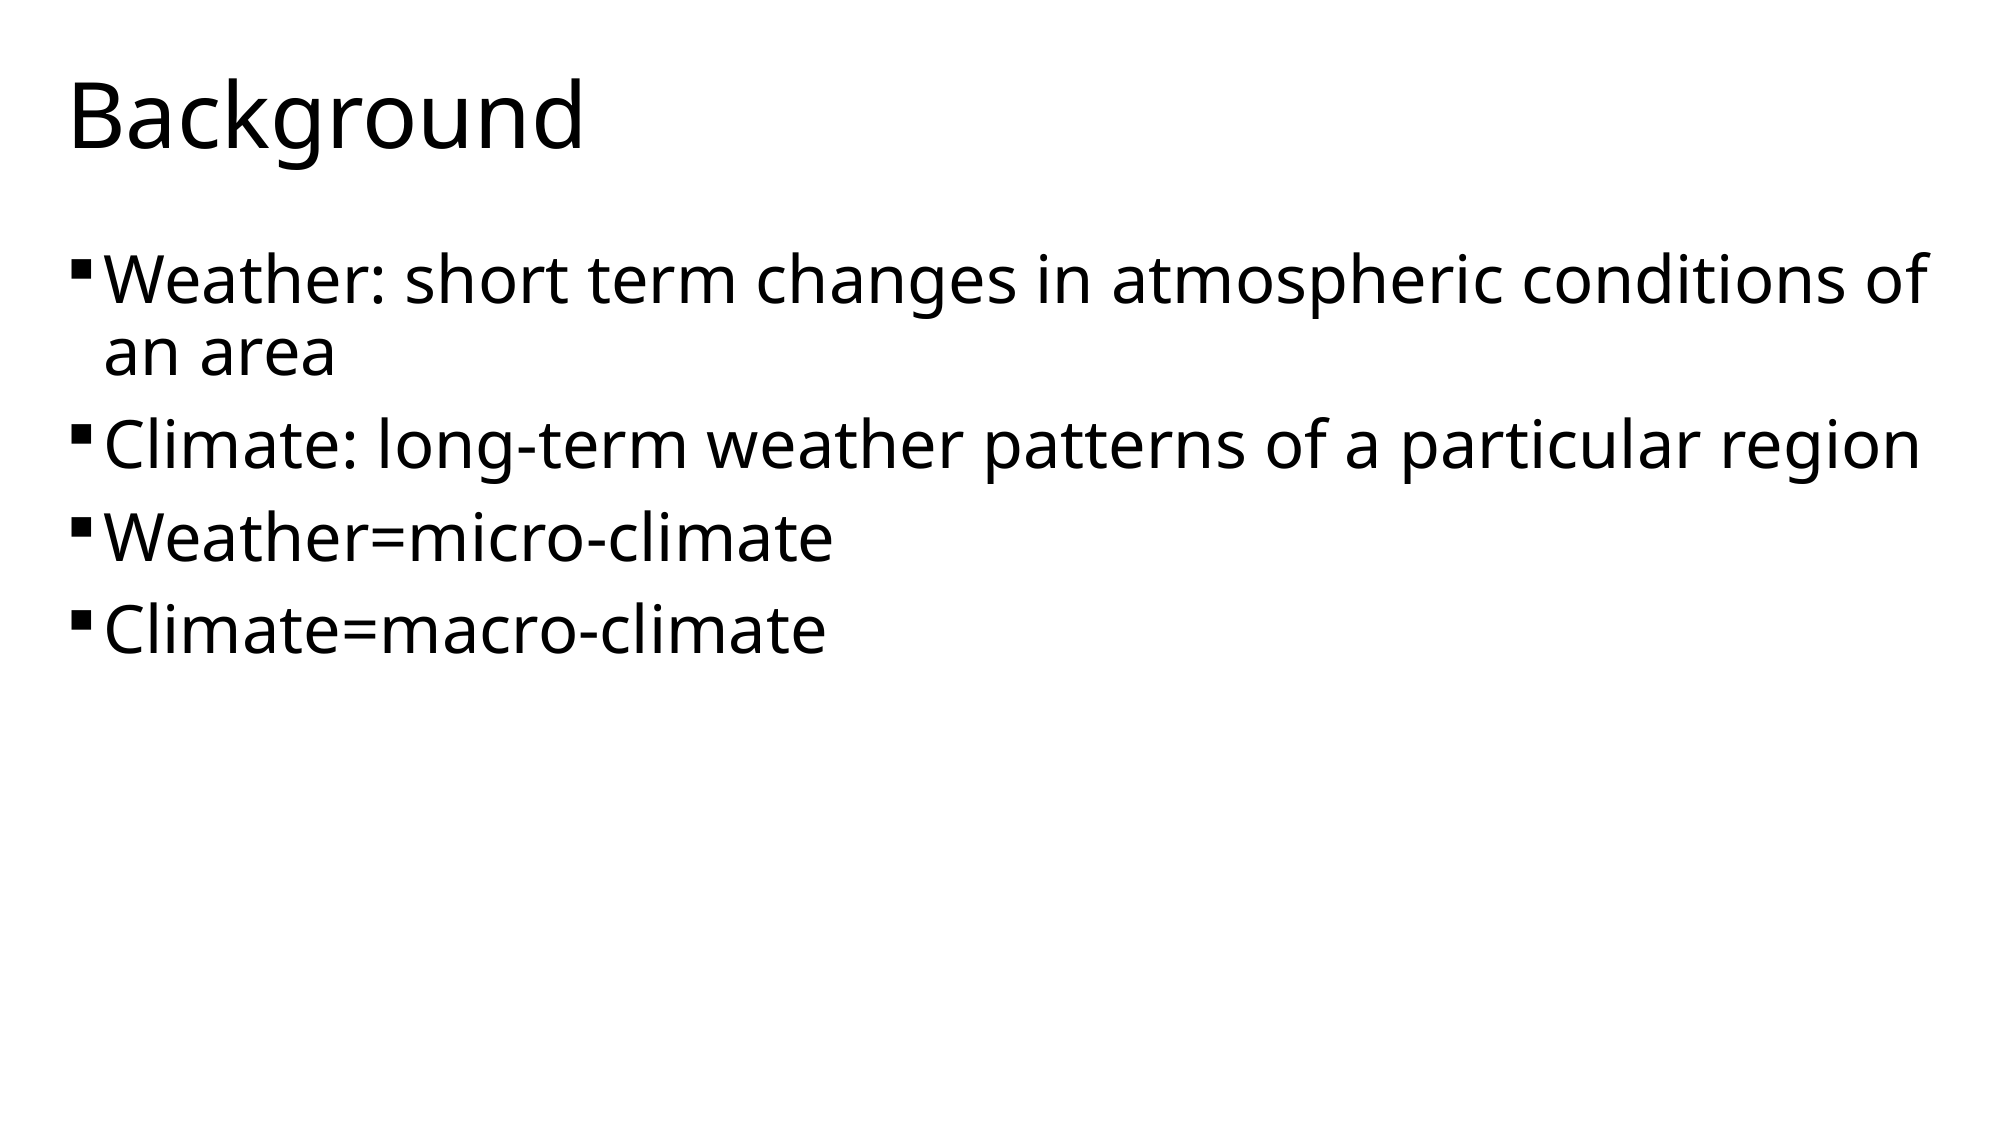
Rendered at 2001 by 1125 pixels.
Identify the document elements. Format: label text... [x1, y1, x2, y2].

title Background [51, 0, 1701, 237]
list Weather: short term changes in atmospheric conditions of an area Climate: long-term weather patterns of a particular region Weather=micro-climate Climate=macro-climate [51, 237, 1956, 898]
